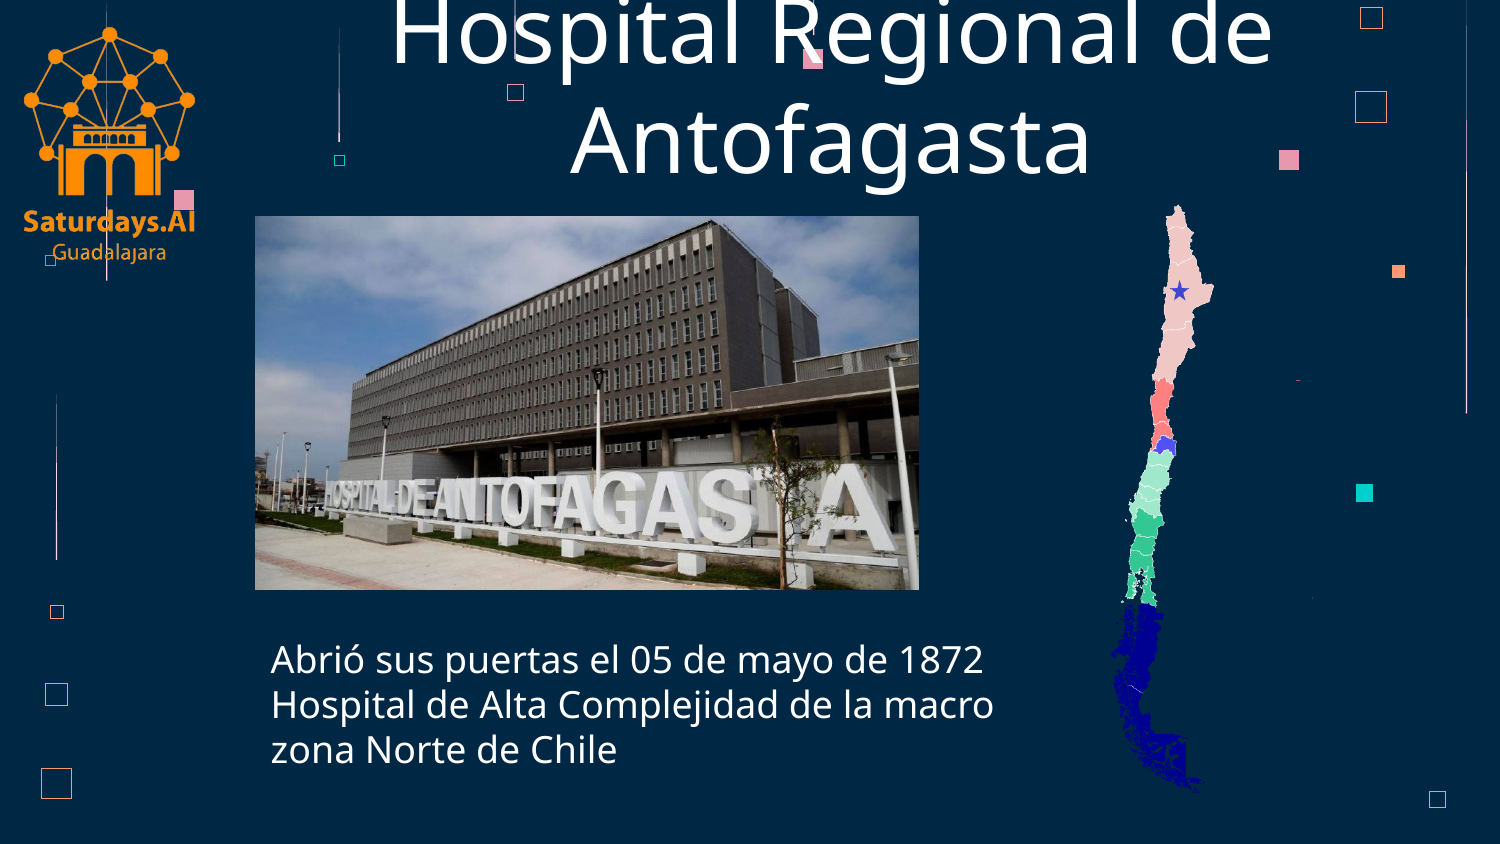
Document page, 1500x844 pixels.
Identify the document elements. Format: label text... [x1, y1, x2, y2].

subtitle Abrió sus puertas el 05 de mayo de 1872 Hospital de Alta Complejidad de la macro zona Norte de Chile [255, 620, 1054, 816]
picture [22, 22, 197, 266]
picture [255, 216, 919, 591]
picture [1082, 197, 1413, 804]
title Hospital Regional de Antofagasta [210, 45, 1455, 208]
